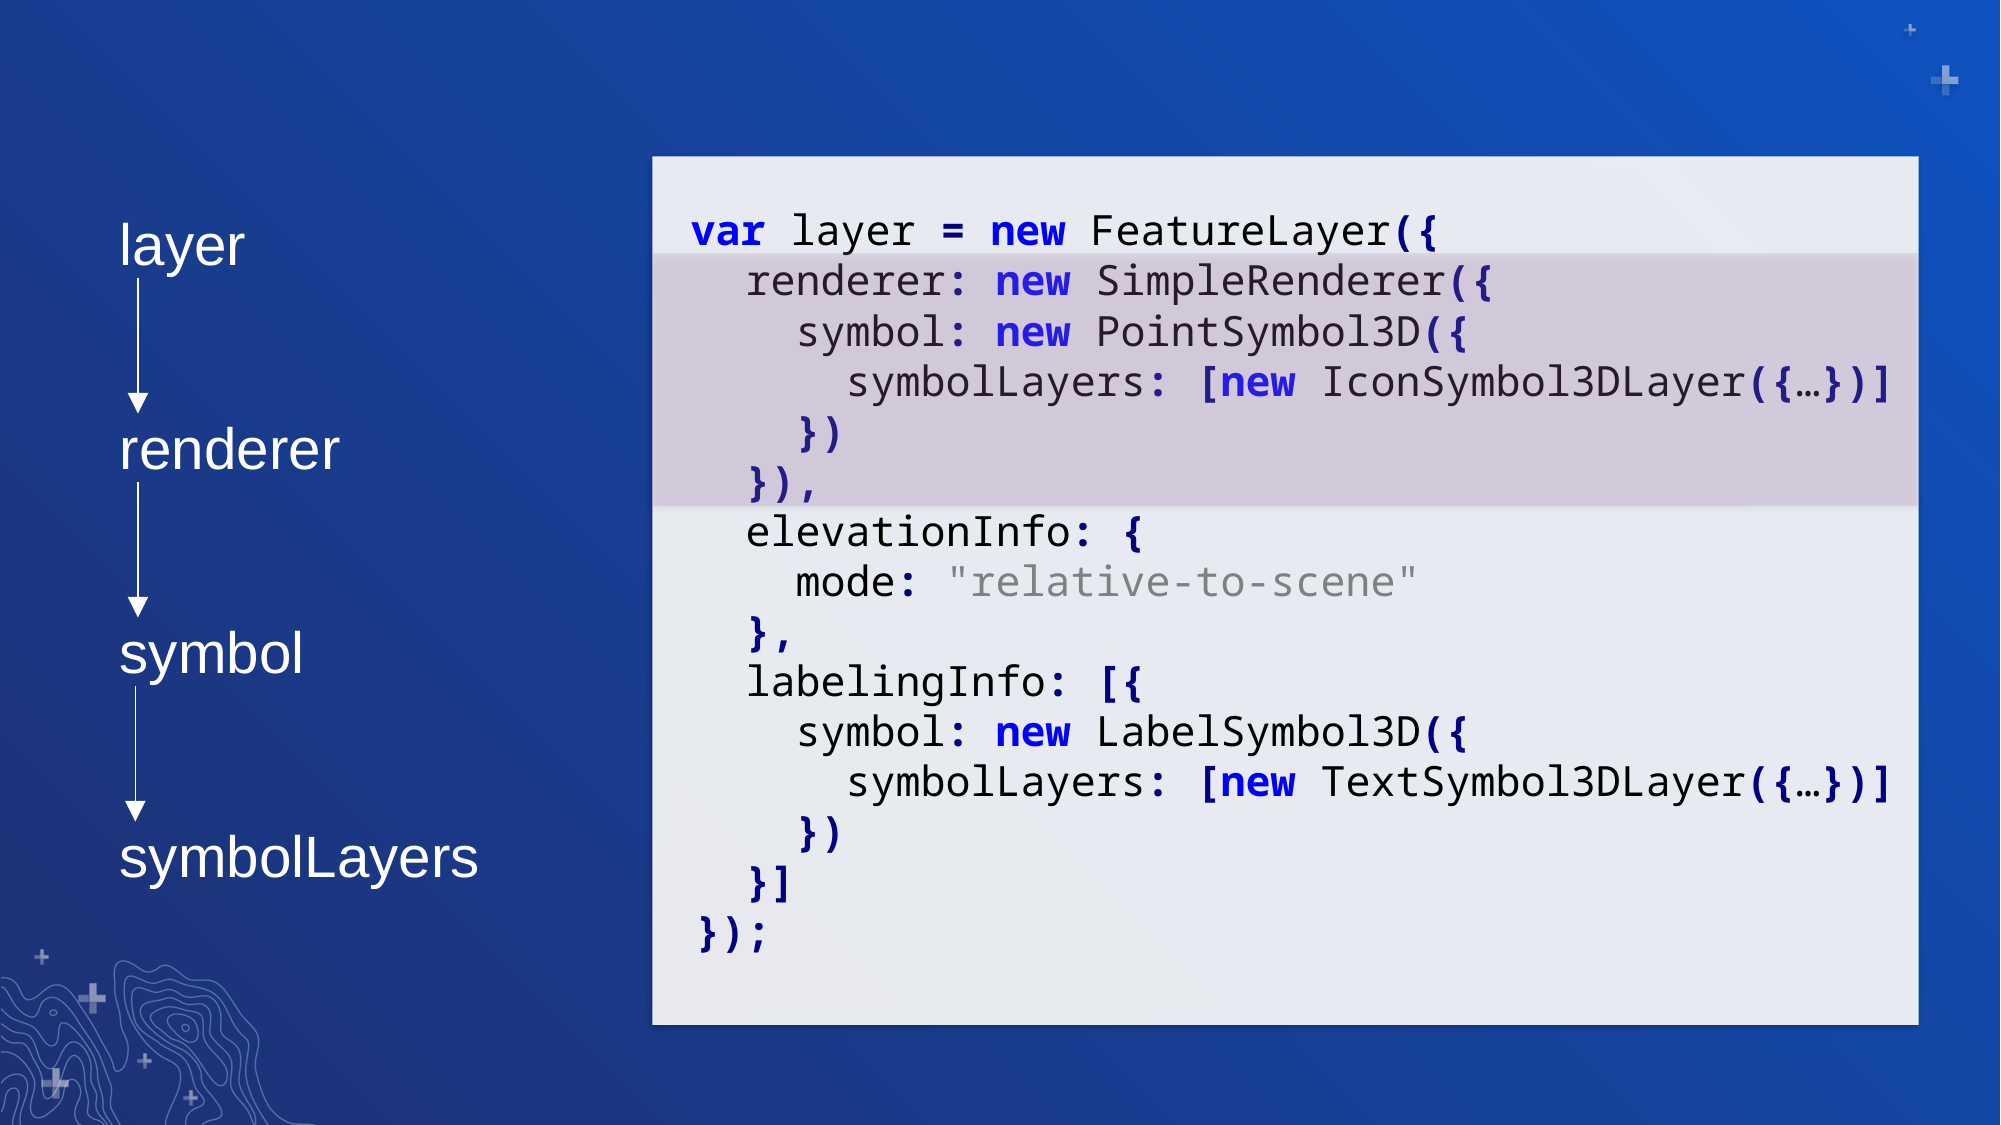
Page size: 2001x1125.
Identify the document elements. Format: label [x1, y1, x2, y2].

text_box [0, 0, 2000, 1125]
